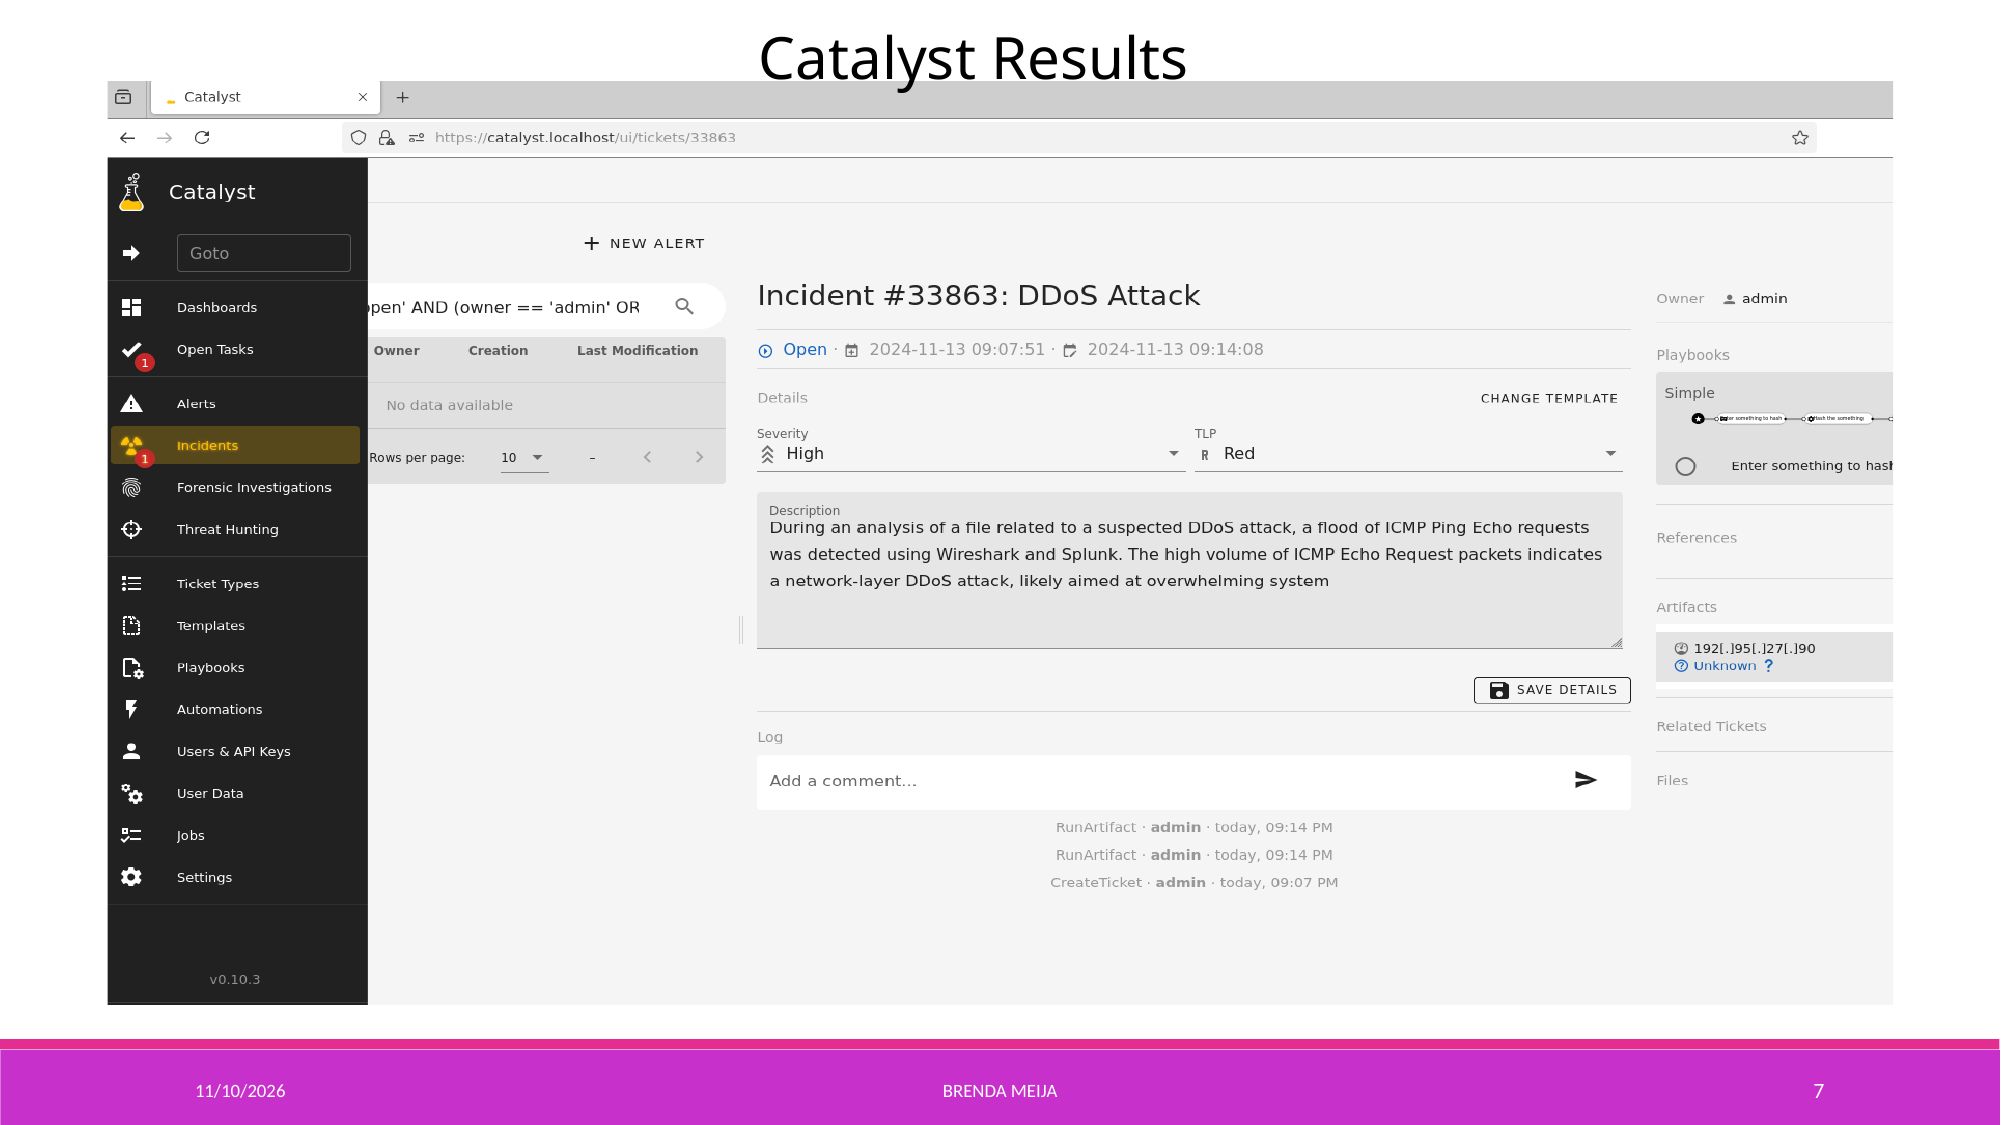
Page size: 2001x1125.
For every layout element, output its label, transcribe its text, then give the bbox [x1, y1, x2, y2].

text_box Catalyst Results [743, 13, 1354, 78]
footer Brenda Meija [604, 1059, 1396, 1120]
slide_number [180, 1059, 586, 1120]
slide_number 7 [1624, 1059, 1840, 1120]
picture [107, 81, 1894, 1006]
